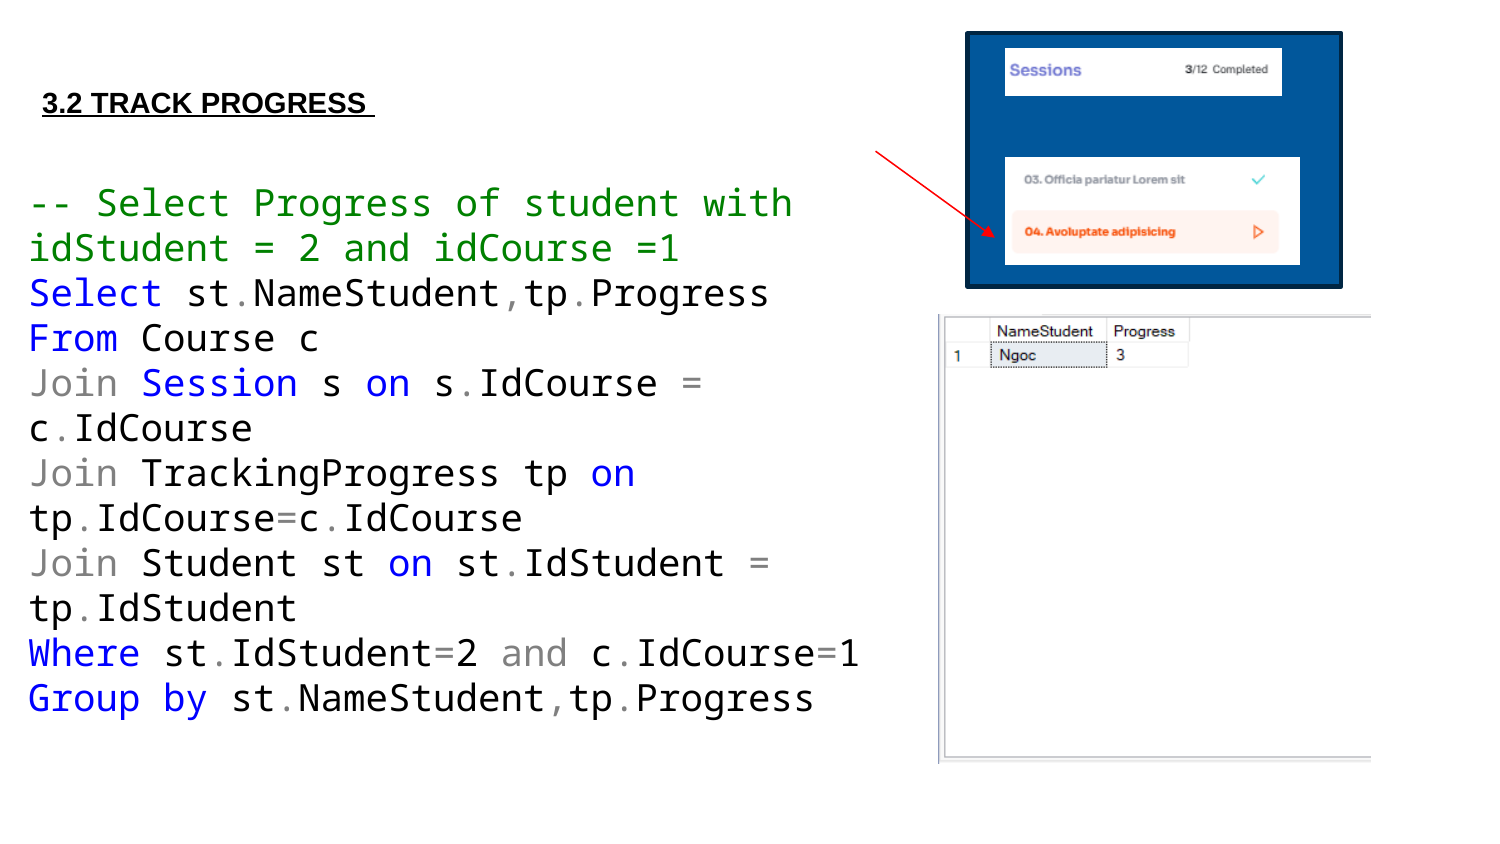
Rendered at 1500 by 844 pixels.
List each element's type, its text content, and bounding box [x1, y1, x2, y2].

text_box 3.2 TRACK PROGRESS [27, 77, 778, 127]
text_box -- Select Progress of student with idStudent = 2 and idCourse =1 Select st.NameStudent,tp.Progress From Course c Join Session s on s.IdCourse = c.IdCourse Join TrackingProgress tp on tp.IdCourse=c.IdCourse Join Student st on st.IdStudent = tp.IdStudent Where st.IdStudent=2 and c.IdCourse=1 Group by st.NameStudent,tp.Progress [13, 171, 926, 727]
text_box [875, 150, 996, 238]
picture [1005, 47, 1283, 96]
text_box [965, 31, 1343, 289]
picture [1005, 157, 1300, 265]
picture [938, 314, 1371, 764]
